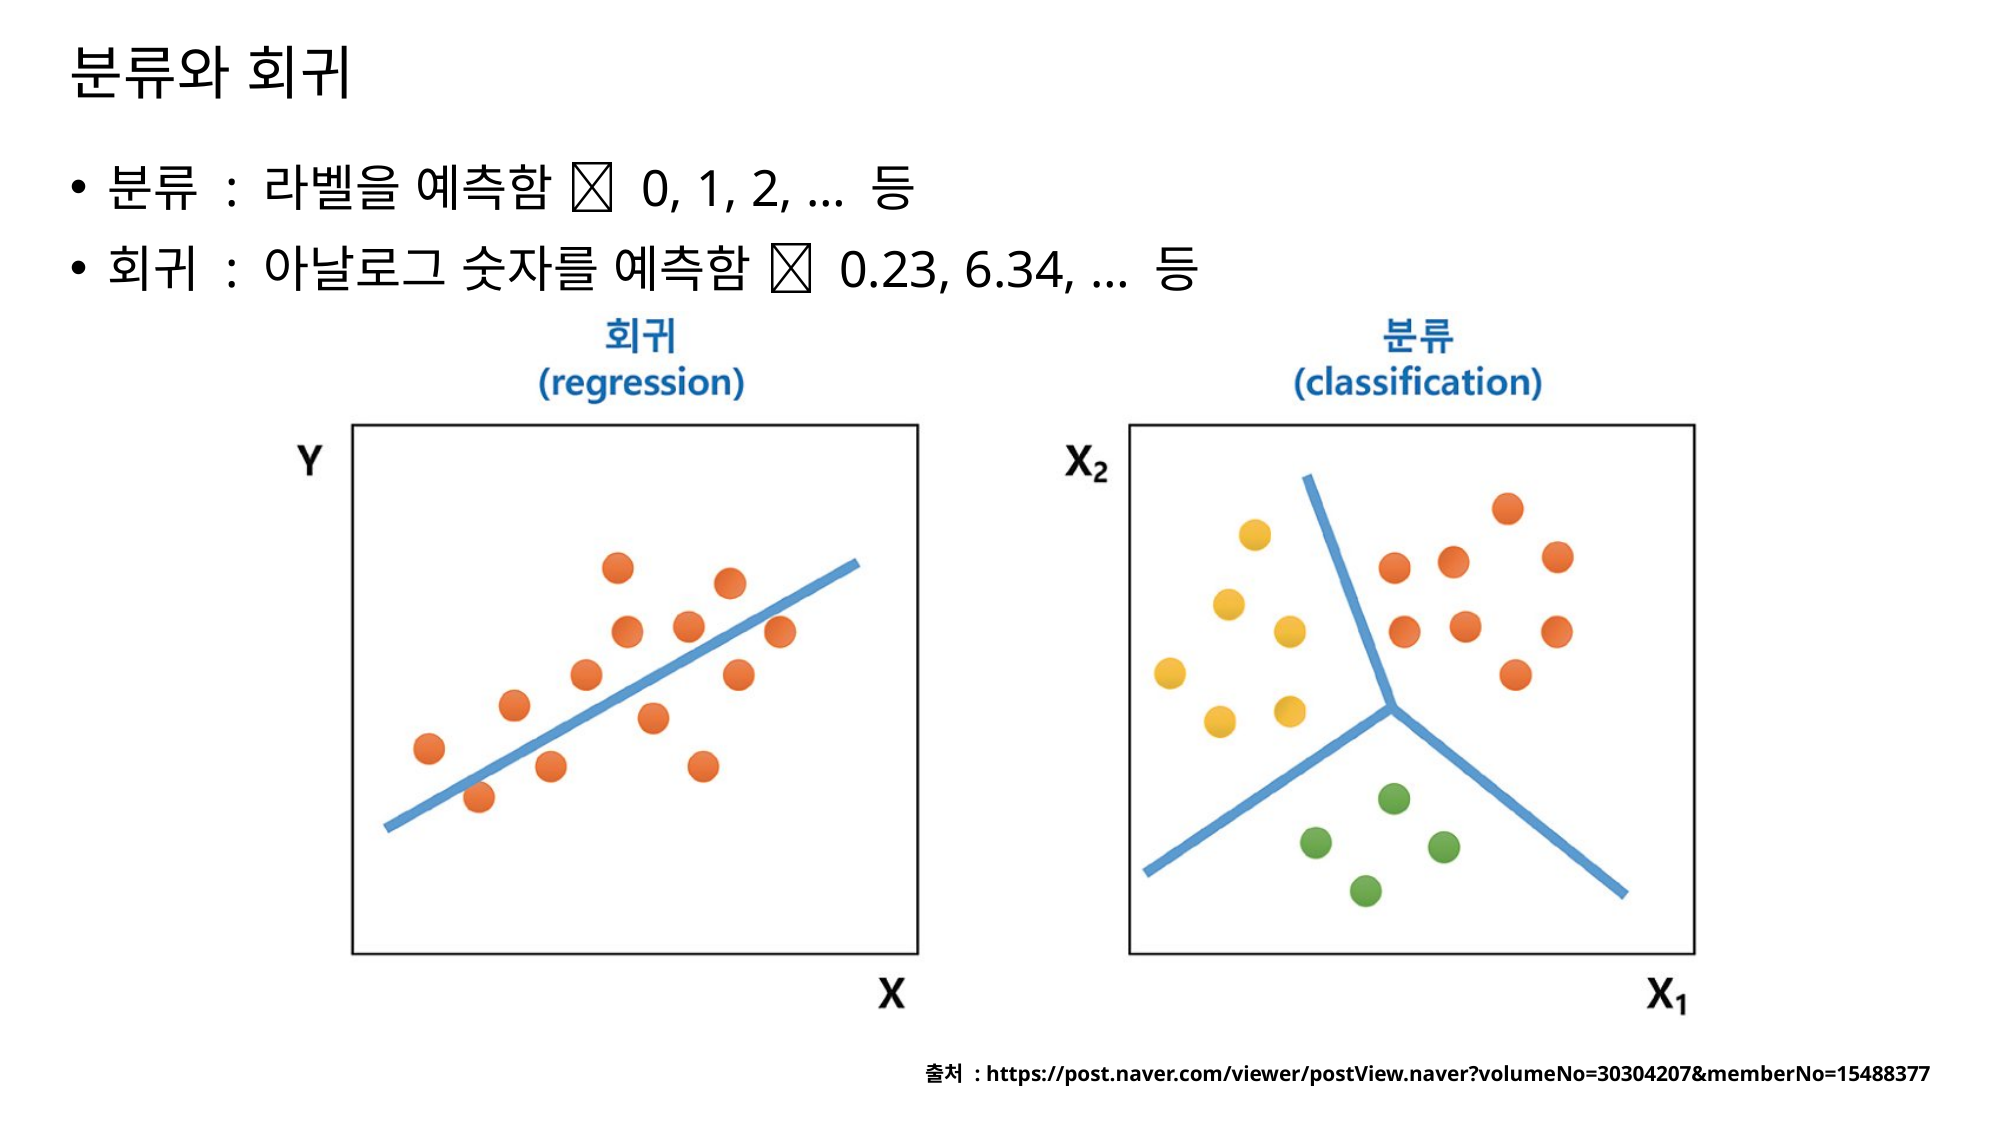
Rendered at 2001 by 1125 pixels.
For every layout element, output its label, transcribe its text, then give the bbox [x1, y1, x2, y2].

picture [292, 311, 1707, 1025]
list 분류 : 라벨을 예측함  0, 1, 2, … 등 회귀 : 아날로그 숫자를 예측함  0.23, 6.34, … 등 [54, 148, 1945, 1094]
title 분류와 회귀 [54, 31, 1945, 120]
